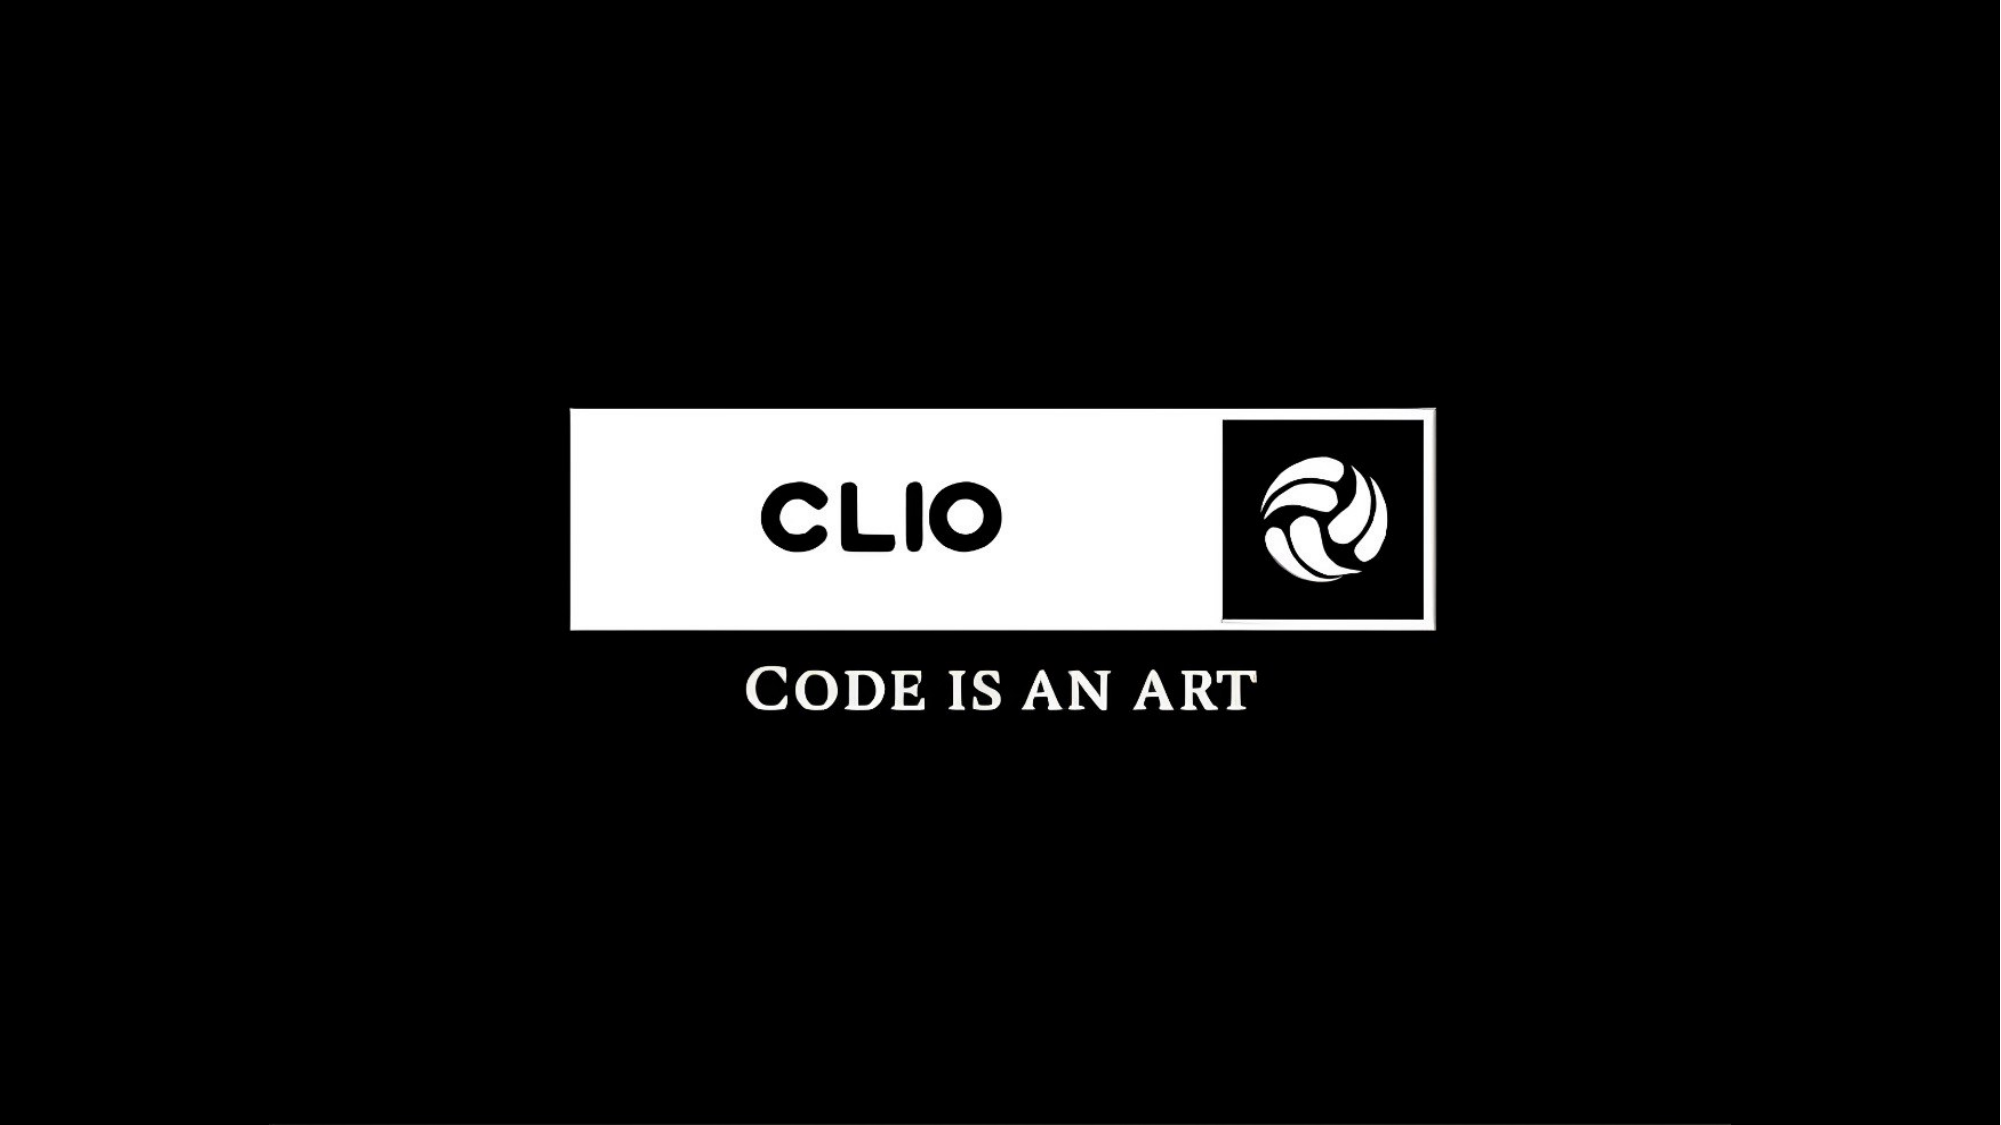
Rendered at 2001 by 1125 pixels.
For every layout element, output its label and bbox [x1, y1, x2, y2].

list [268, 8, 1732, 1125]
